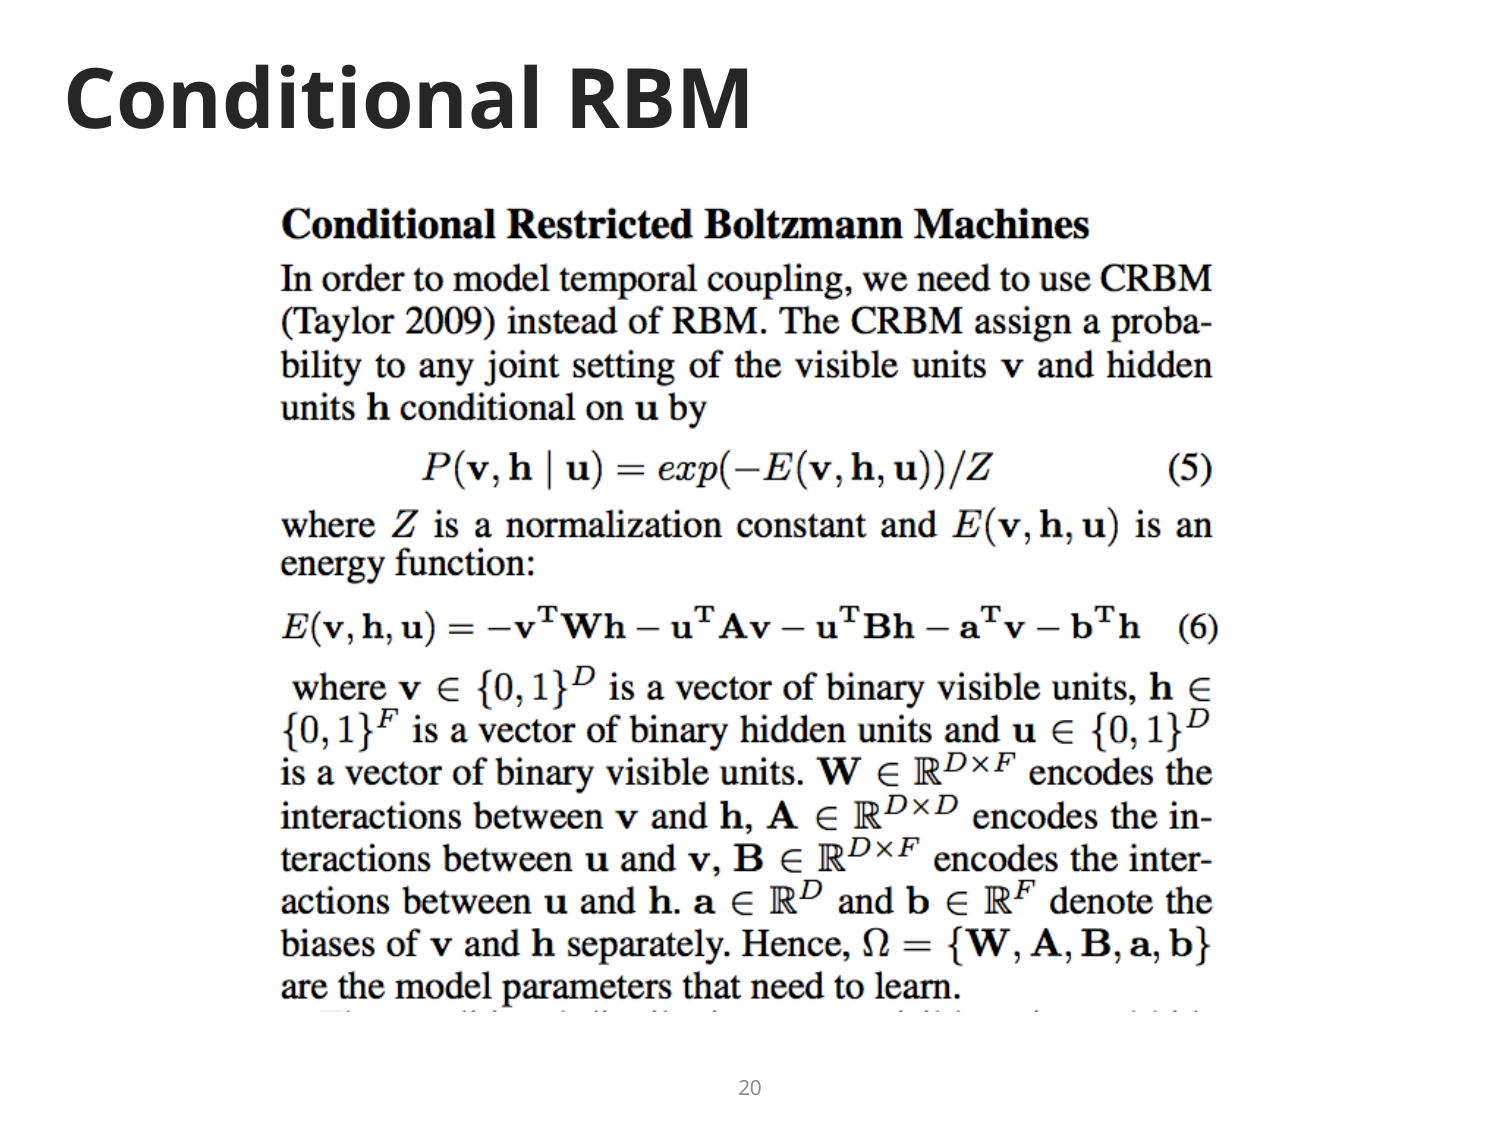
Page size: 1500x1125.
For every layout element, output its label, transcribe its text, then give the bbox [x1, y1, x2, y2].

slide_number 20 [575, 1058, 925, 1119]
title Conditional RBM [48, 41, 1456, 149]
picture [253, 174, 1247, 1012]
